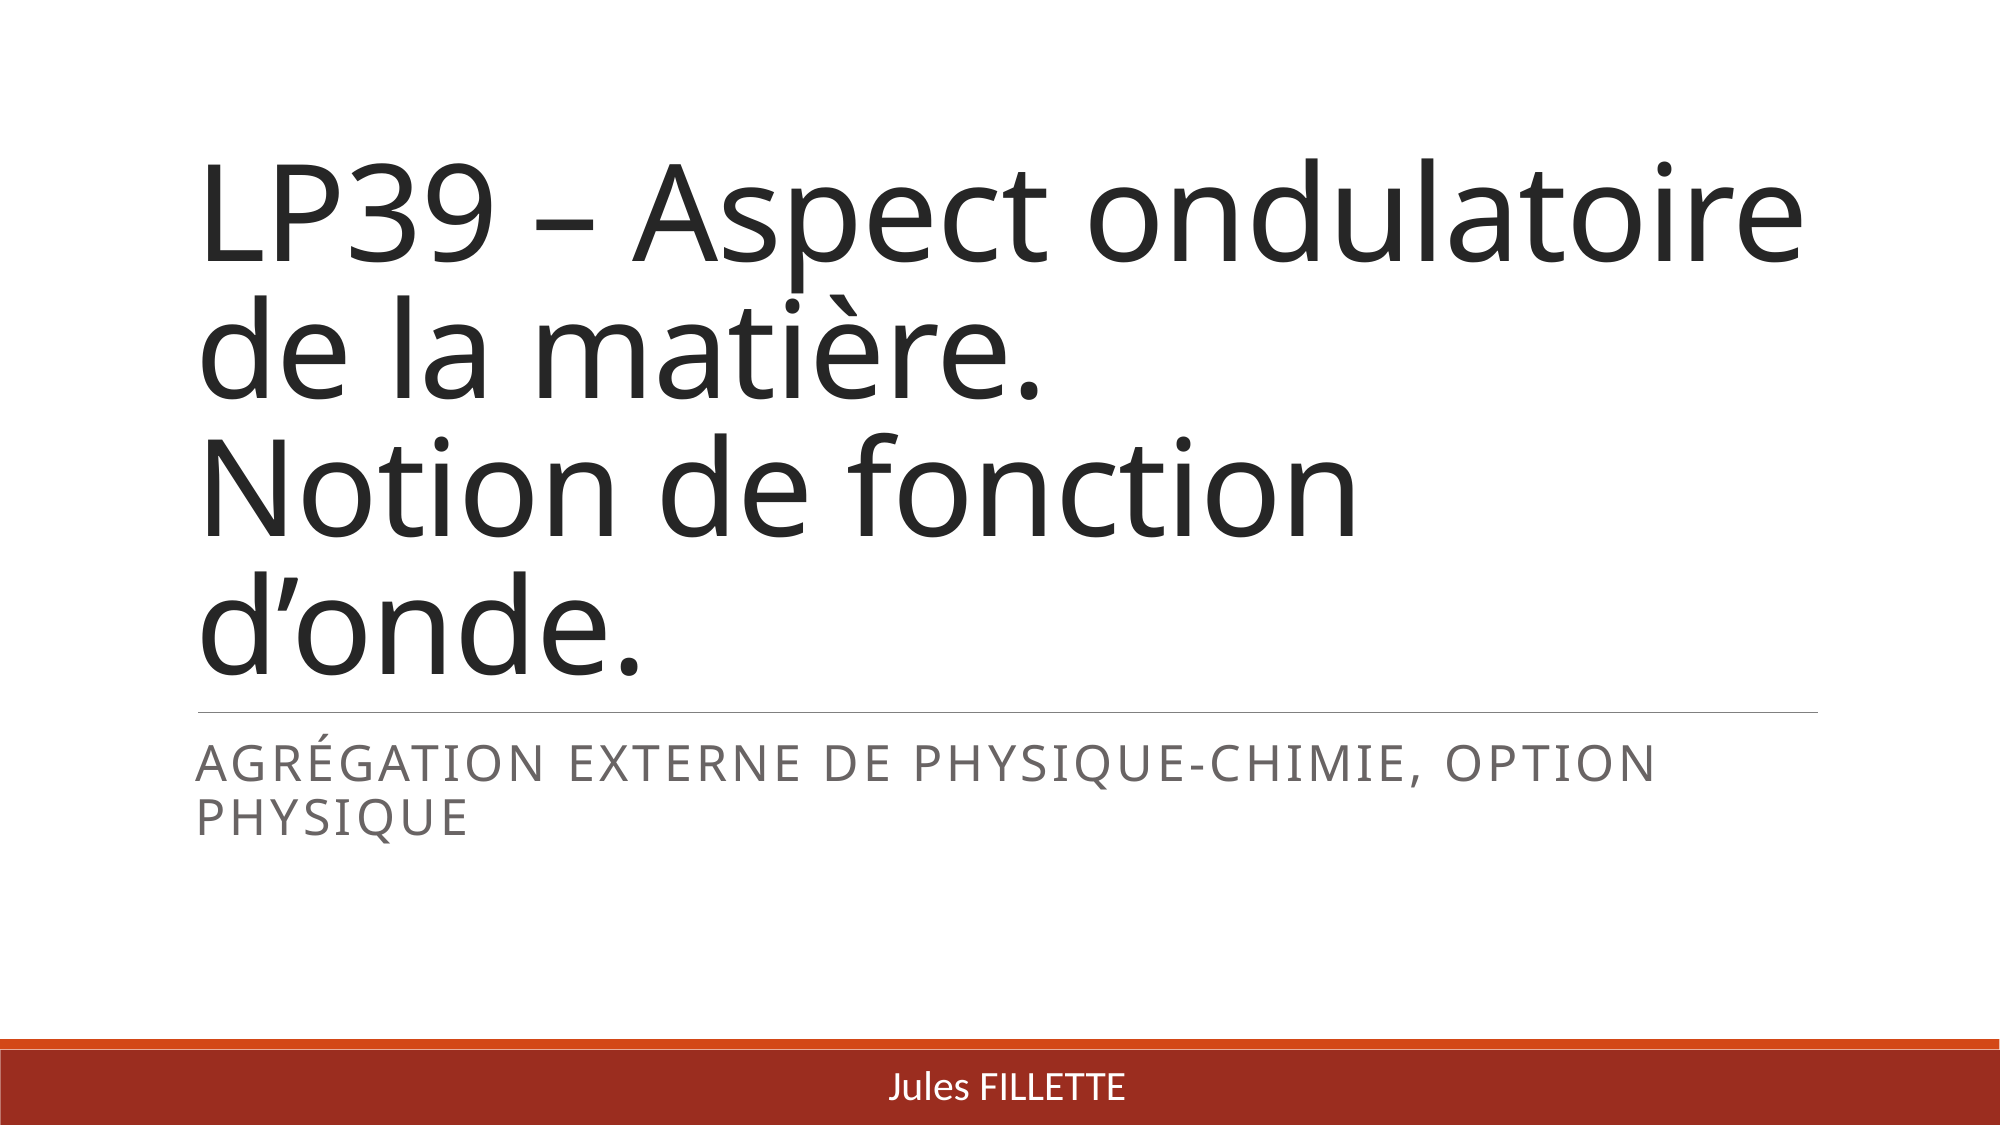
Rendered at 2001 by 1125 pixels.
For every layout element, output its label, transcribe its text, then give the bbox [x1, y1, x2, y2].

title LP39 – Aspect ondulatoire de la matière. Notion de fonction d’onde. [180, 124, 1830, 710]
text_box Jules FILLETTE [0, 1056, 2000, 1125]
subtitle Agrégation externe de Physique-chimie, option Physique [180, 730, 1831, 919]
